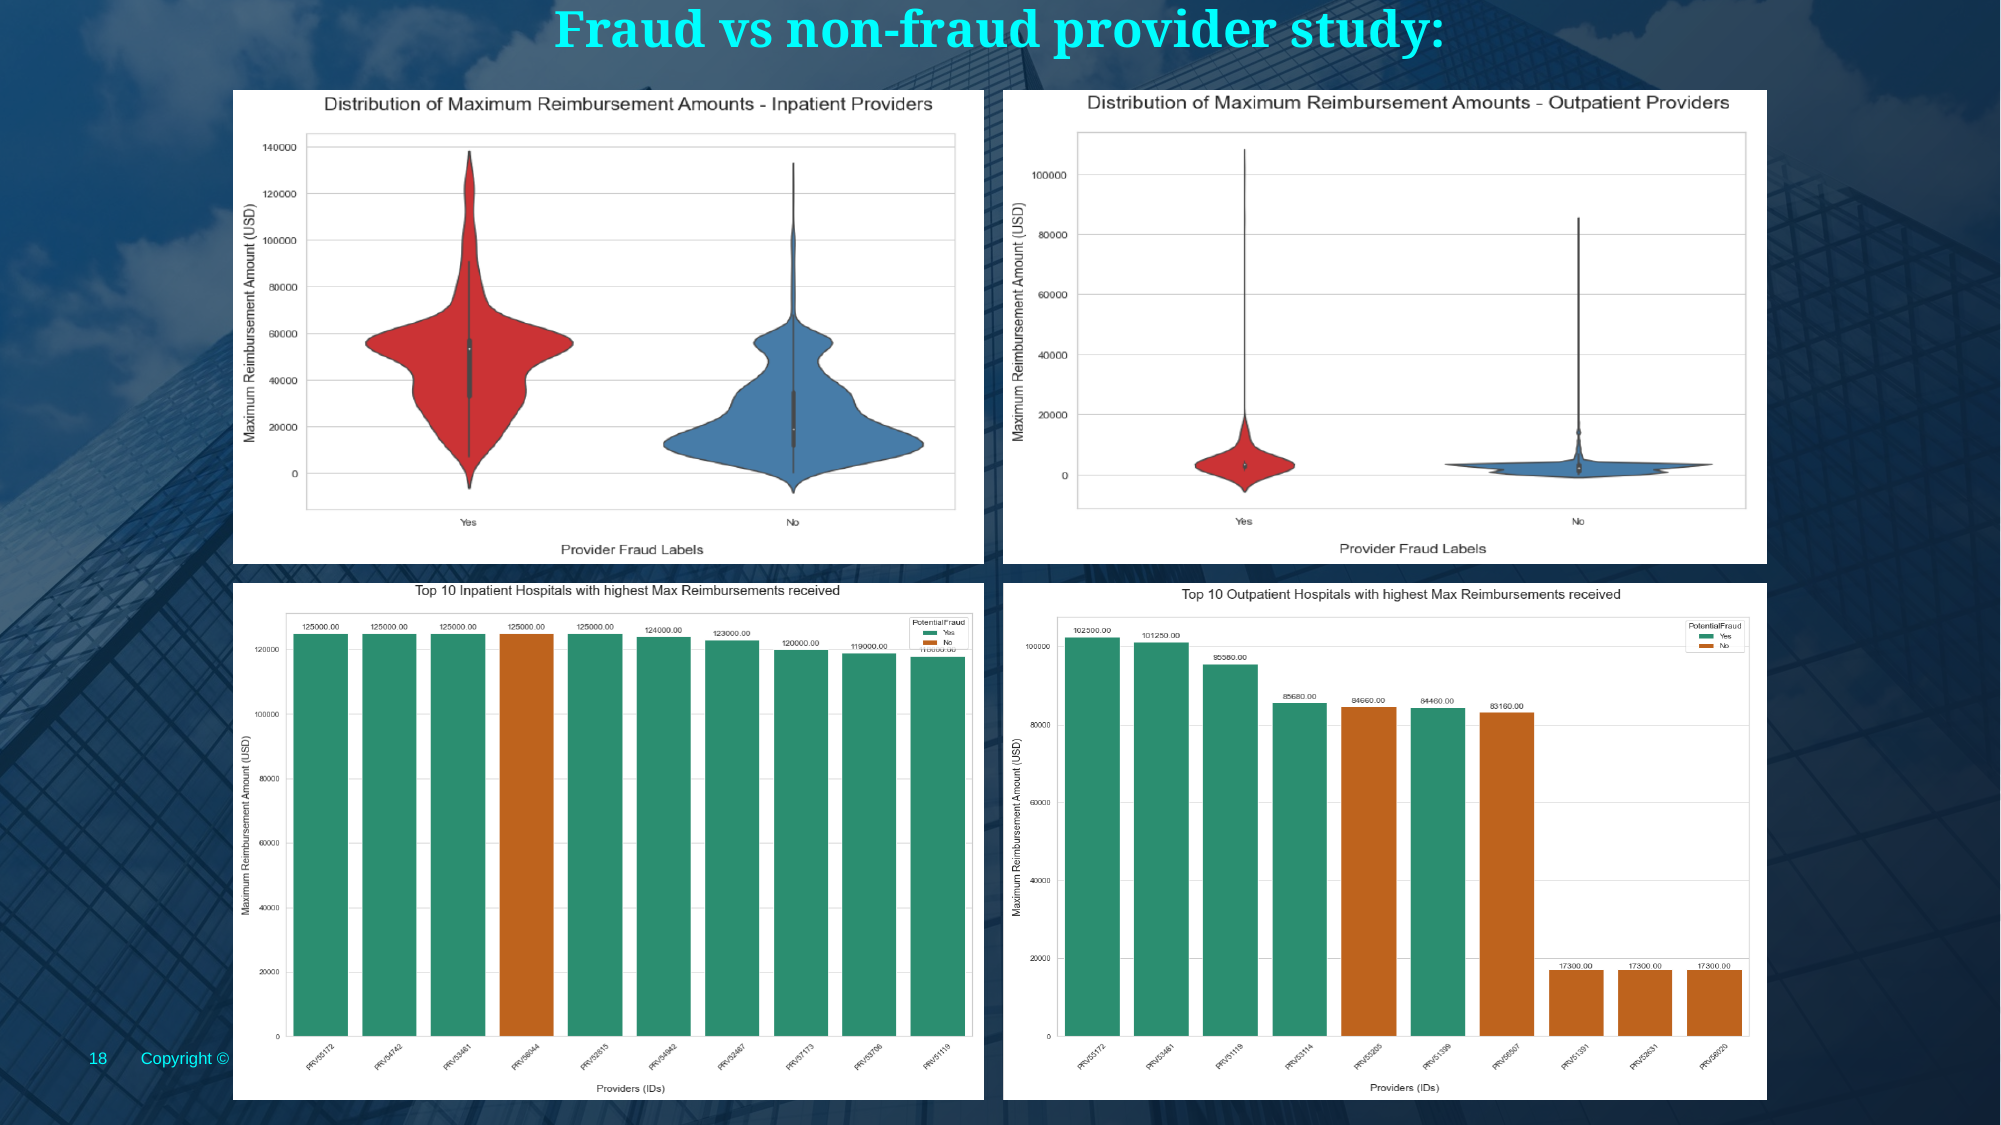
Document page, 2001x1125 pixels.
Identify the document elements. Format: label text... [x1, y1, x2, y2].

text_box Fraud vs non-fraud provider study: [88, 0, 1912, 91]
picture [0, 0, 984, 1100]
picture [1003, 583, 1767, 1100]
picture [1003, 90, 1767, 564]
